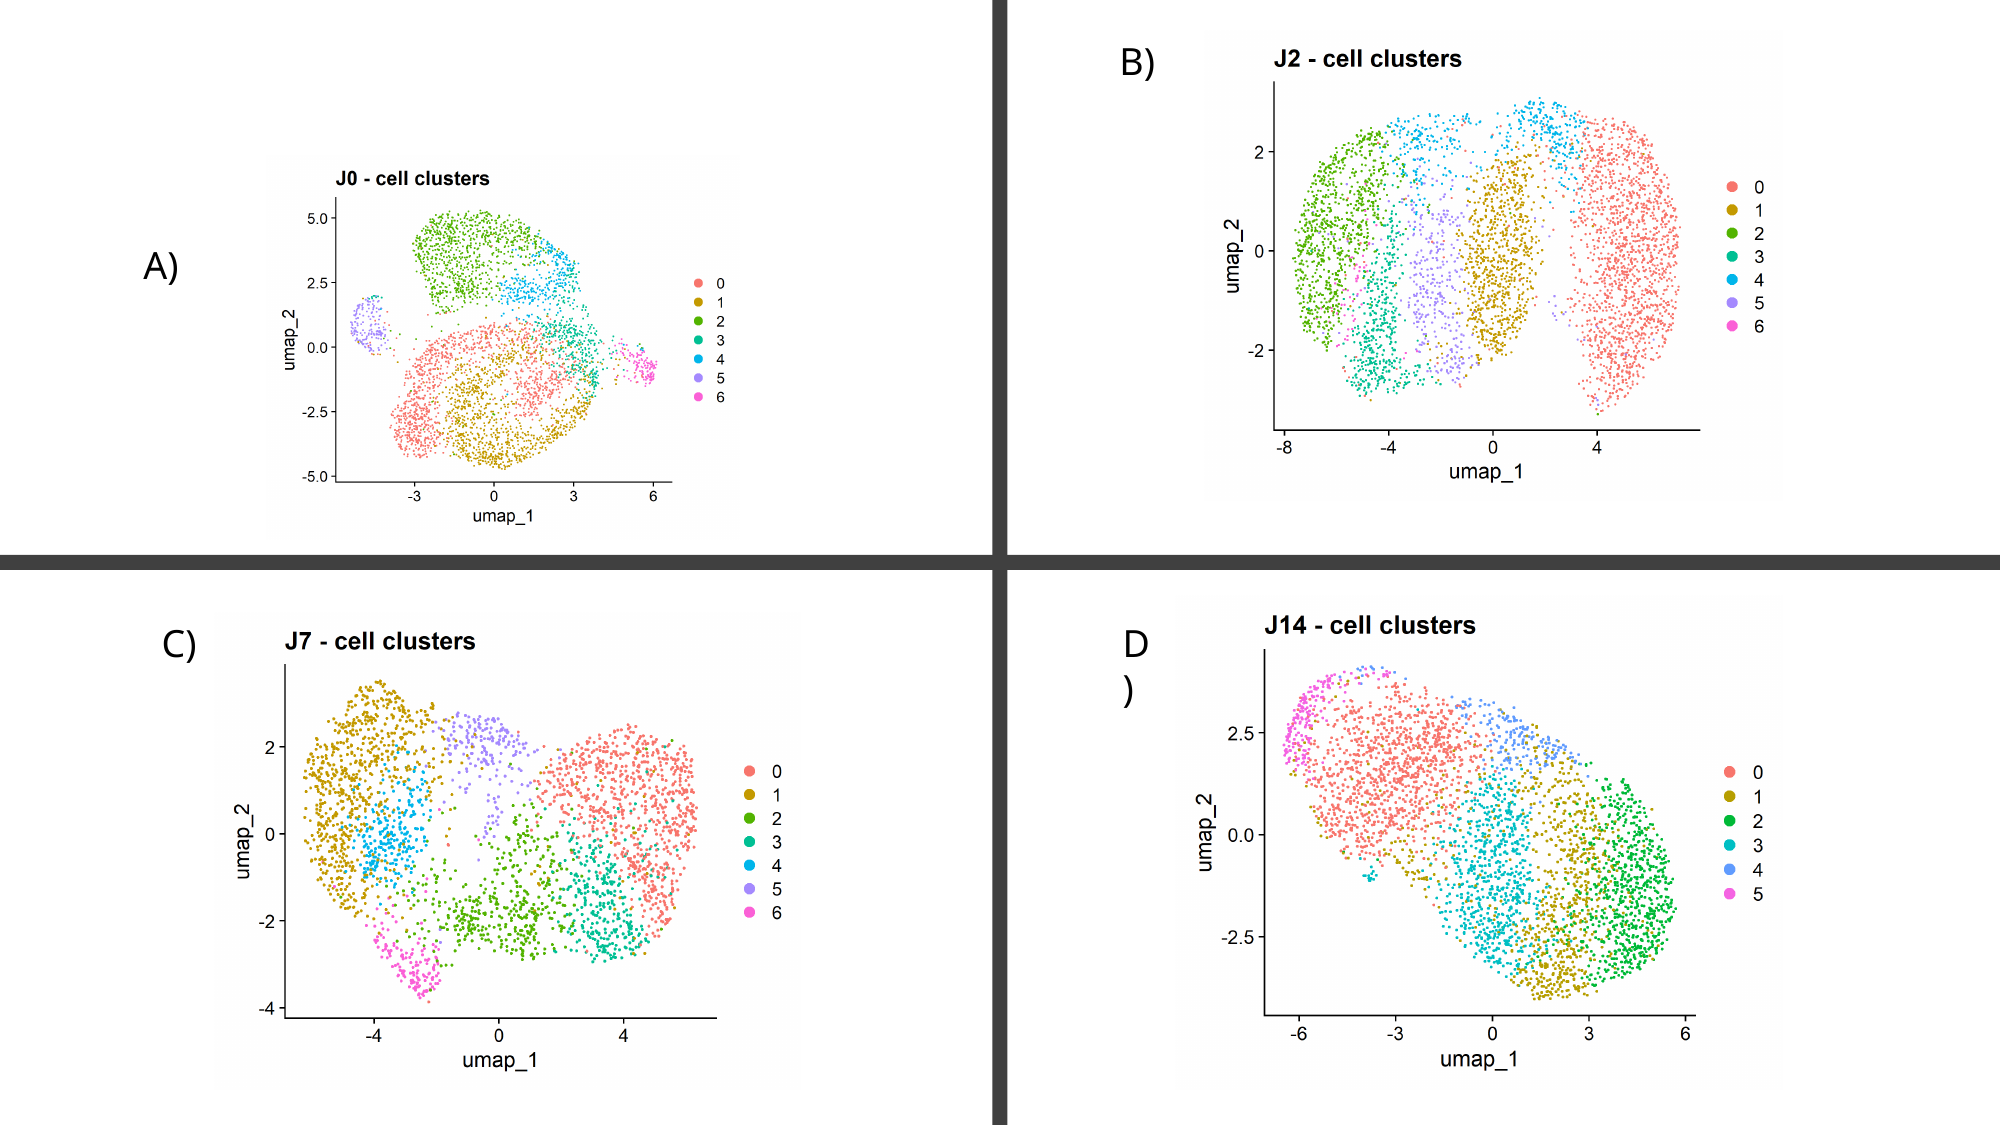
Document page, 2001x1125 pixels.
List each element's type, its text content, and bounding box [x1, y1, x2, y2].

picture [266, 154, 741, 541]
picture [1203, 30, 1784, 502]
text_box D) [1107, 612, 1174, 718]
picture [213, 611, 802, 1090]
text_box B) [1104, 30, 1172, 91]
text_box [991, 571, 1009, 1125]
text_box [0, 553, 993, 571]
picture [1174, 595, 1784, 1090]
text_box [993, 553, 2000, 571]
text_box A) [128, 234, 197, 295]
text_box [991, 0, 1009, 553]
text_box C) [146, 612, 213, 673]
